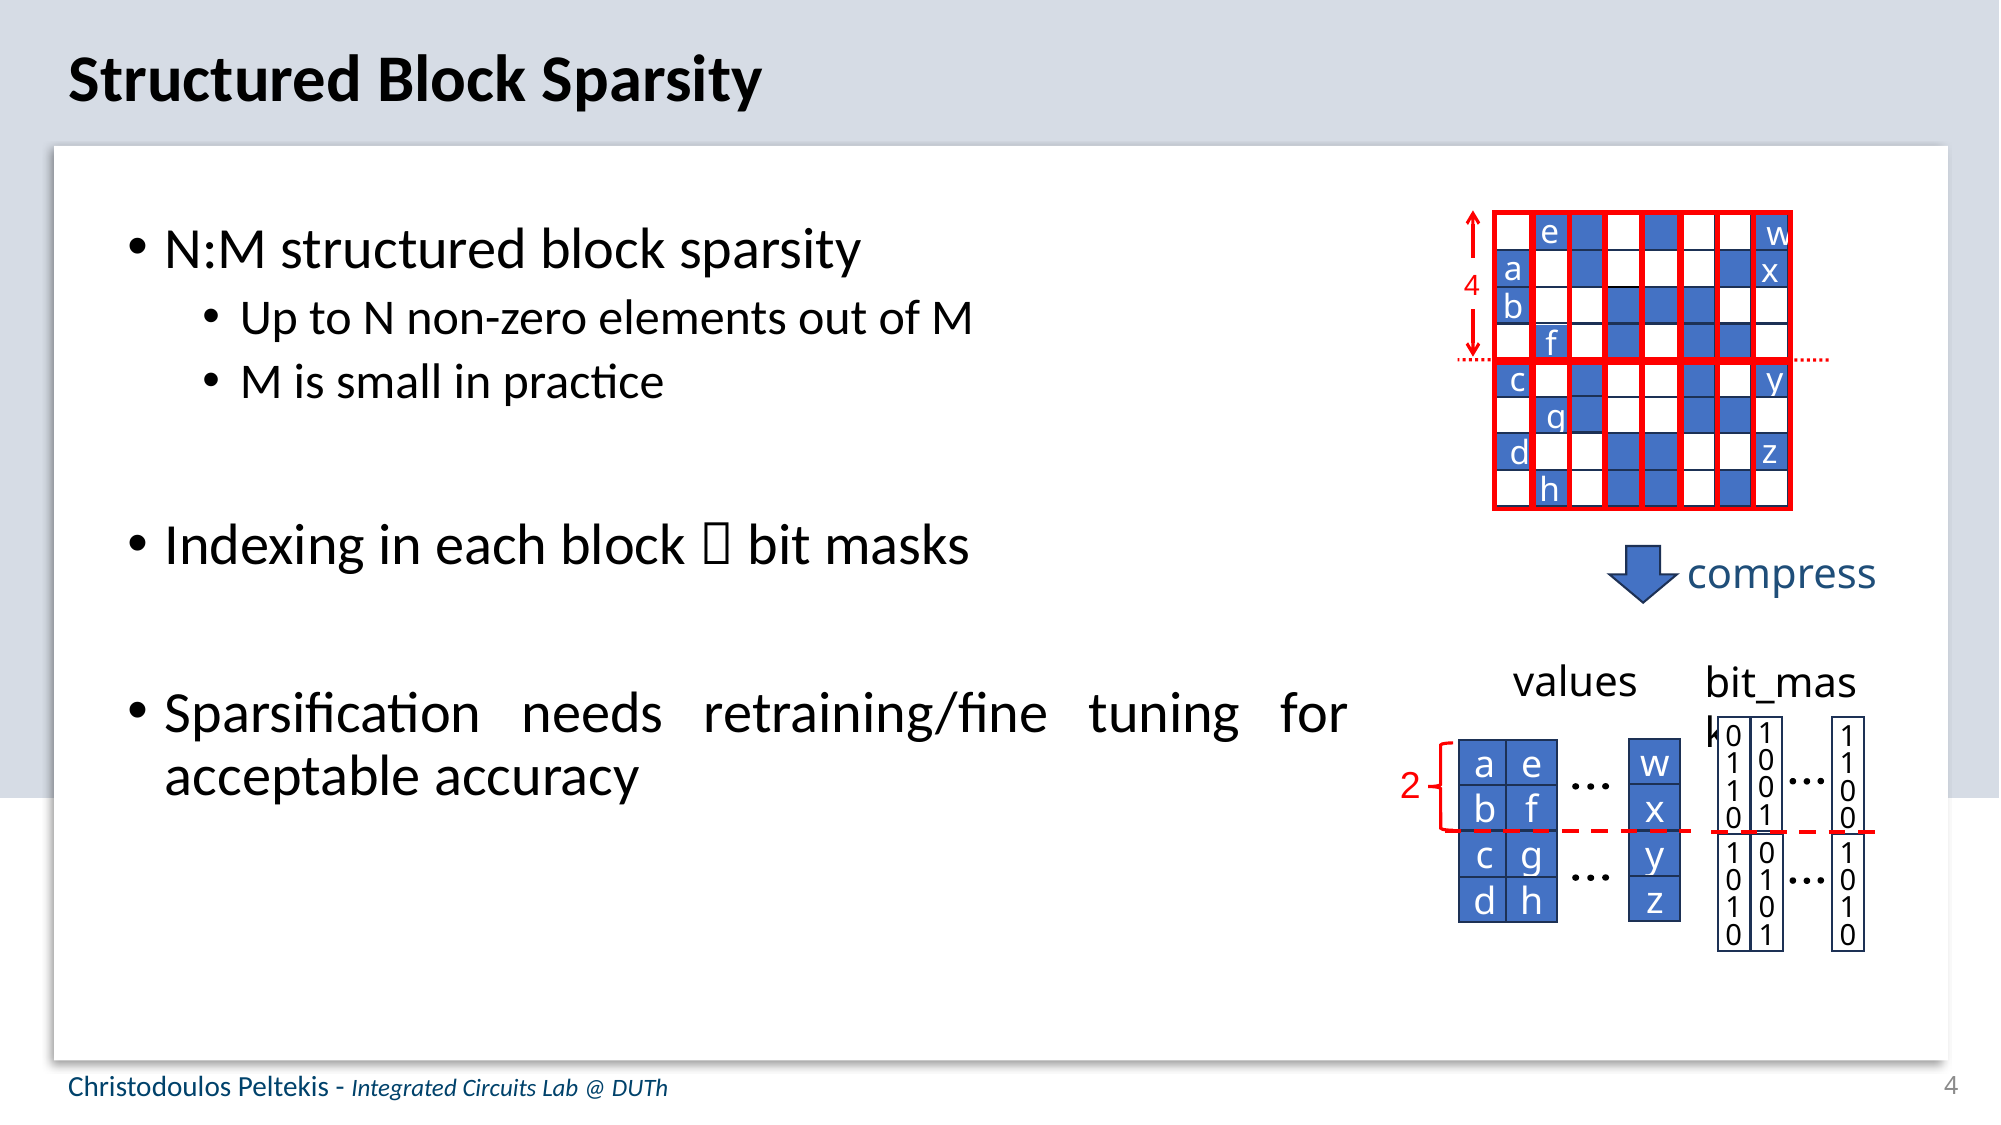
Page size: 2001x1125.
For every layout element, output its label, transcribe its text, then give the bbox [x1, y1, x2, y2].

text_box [1399, 647, 1887, 951]
text_box Structured Block Sparsity [54, 27, 1948, 122]
text_box compress [1672, 539, 1892, 604]
text_box [1606, 544, 1672, 605]
text_box Christodoulos Peltekis - Integrated Circuits Lab @ DUTh [53, 1046, 697, 1123]
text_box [1457, 210, 1829, 509]
slide_number 4 [1523, 1056, 1974, 1117]
text_box N:M structured block sparsity Up to N non-zero elements out of M M is small in practice Indexing in each block  bit masks Sparsification needs retraining/fine tuning for acceptable accuracy [112, 210, 1364, 943]
